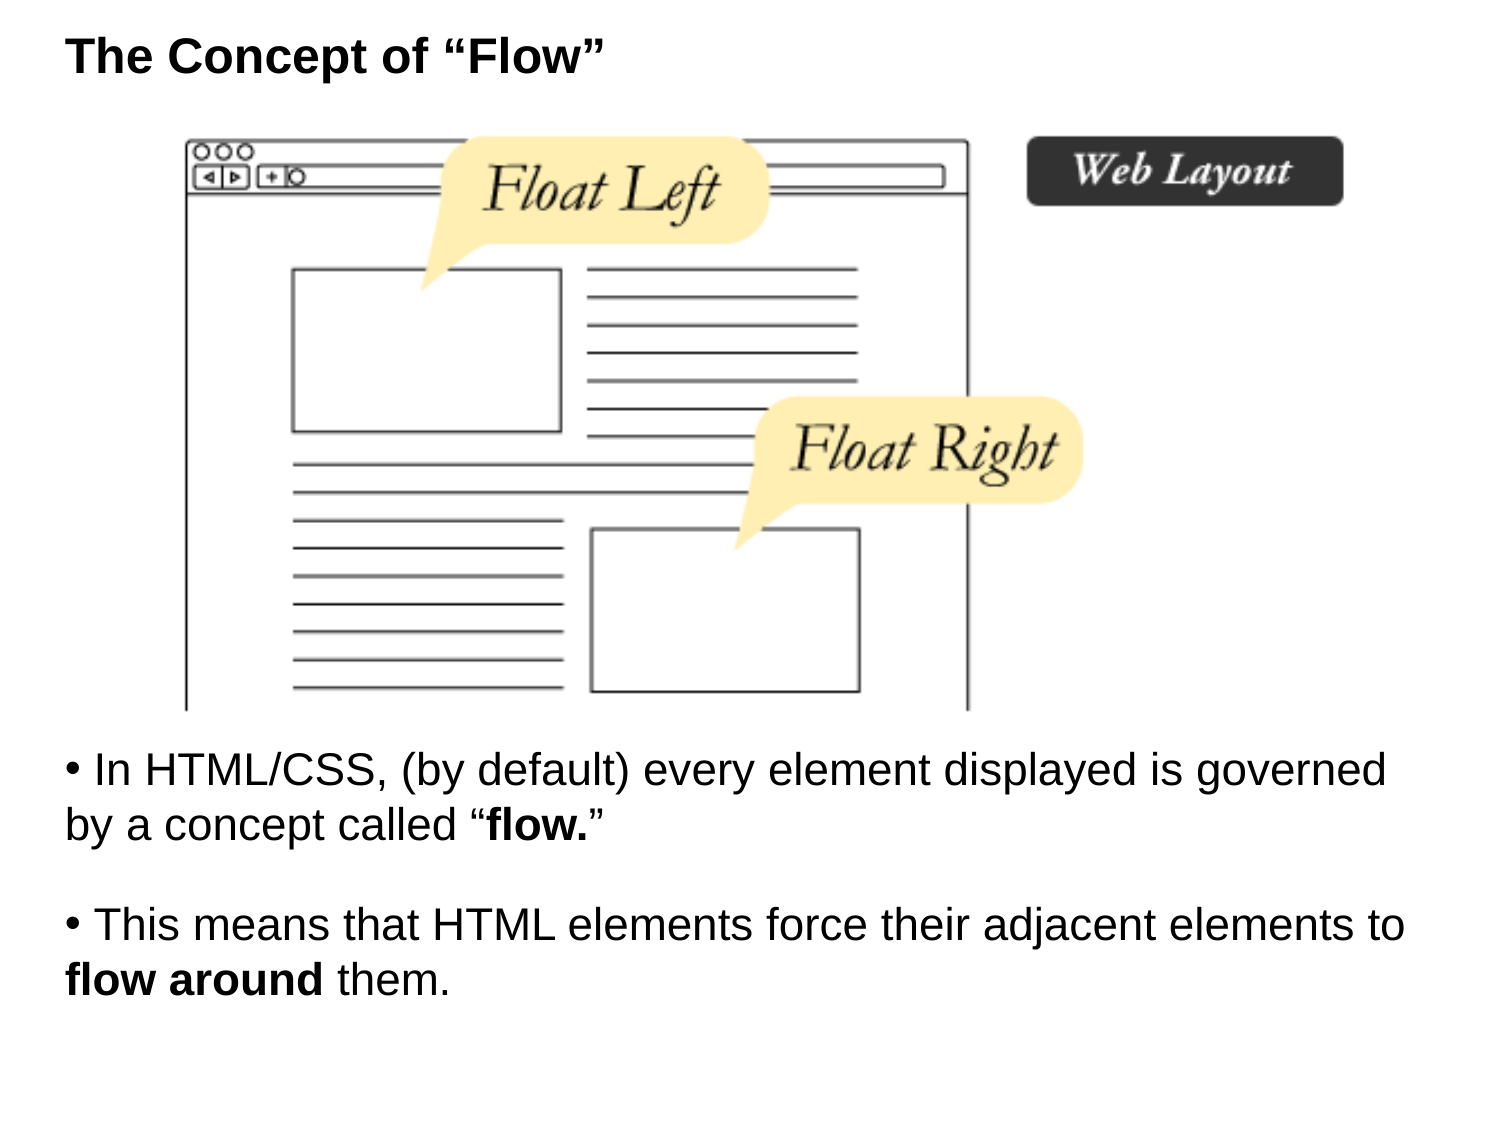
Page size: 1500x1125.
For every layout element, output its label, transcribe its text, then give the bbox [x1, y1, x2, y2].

text_box The Concept of “Flow” [49, 16, 913, 91]
text_box [0, 0, 1500, 108]
text_box In HTML/CSS, (by default) every element displayed is governed by a concept called “flow.” This means that HTML elements force their adjacent elements to flow around them. [50, 725, 1463, 1050]
picture [149, 119, 1362, 725]
